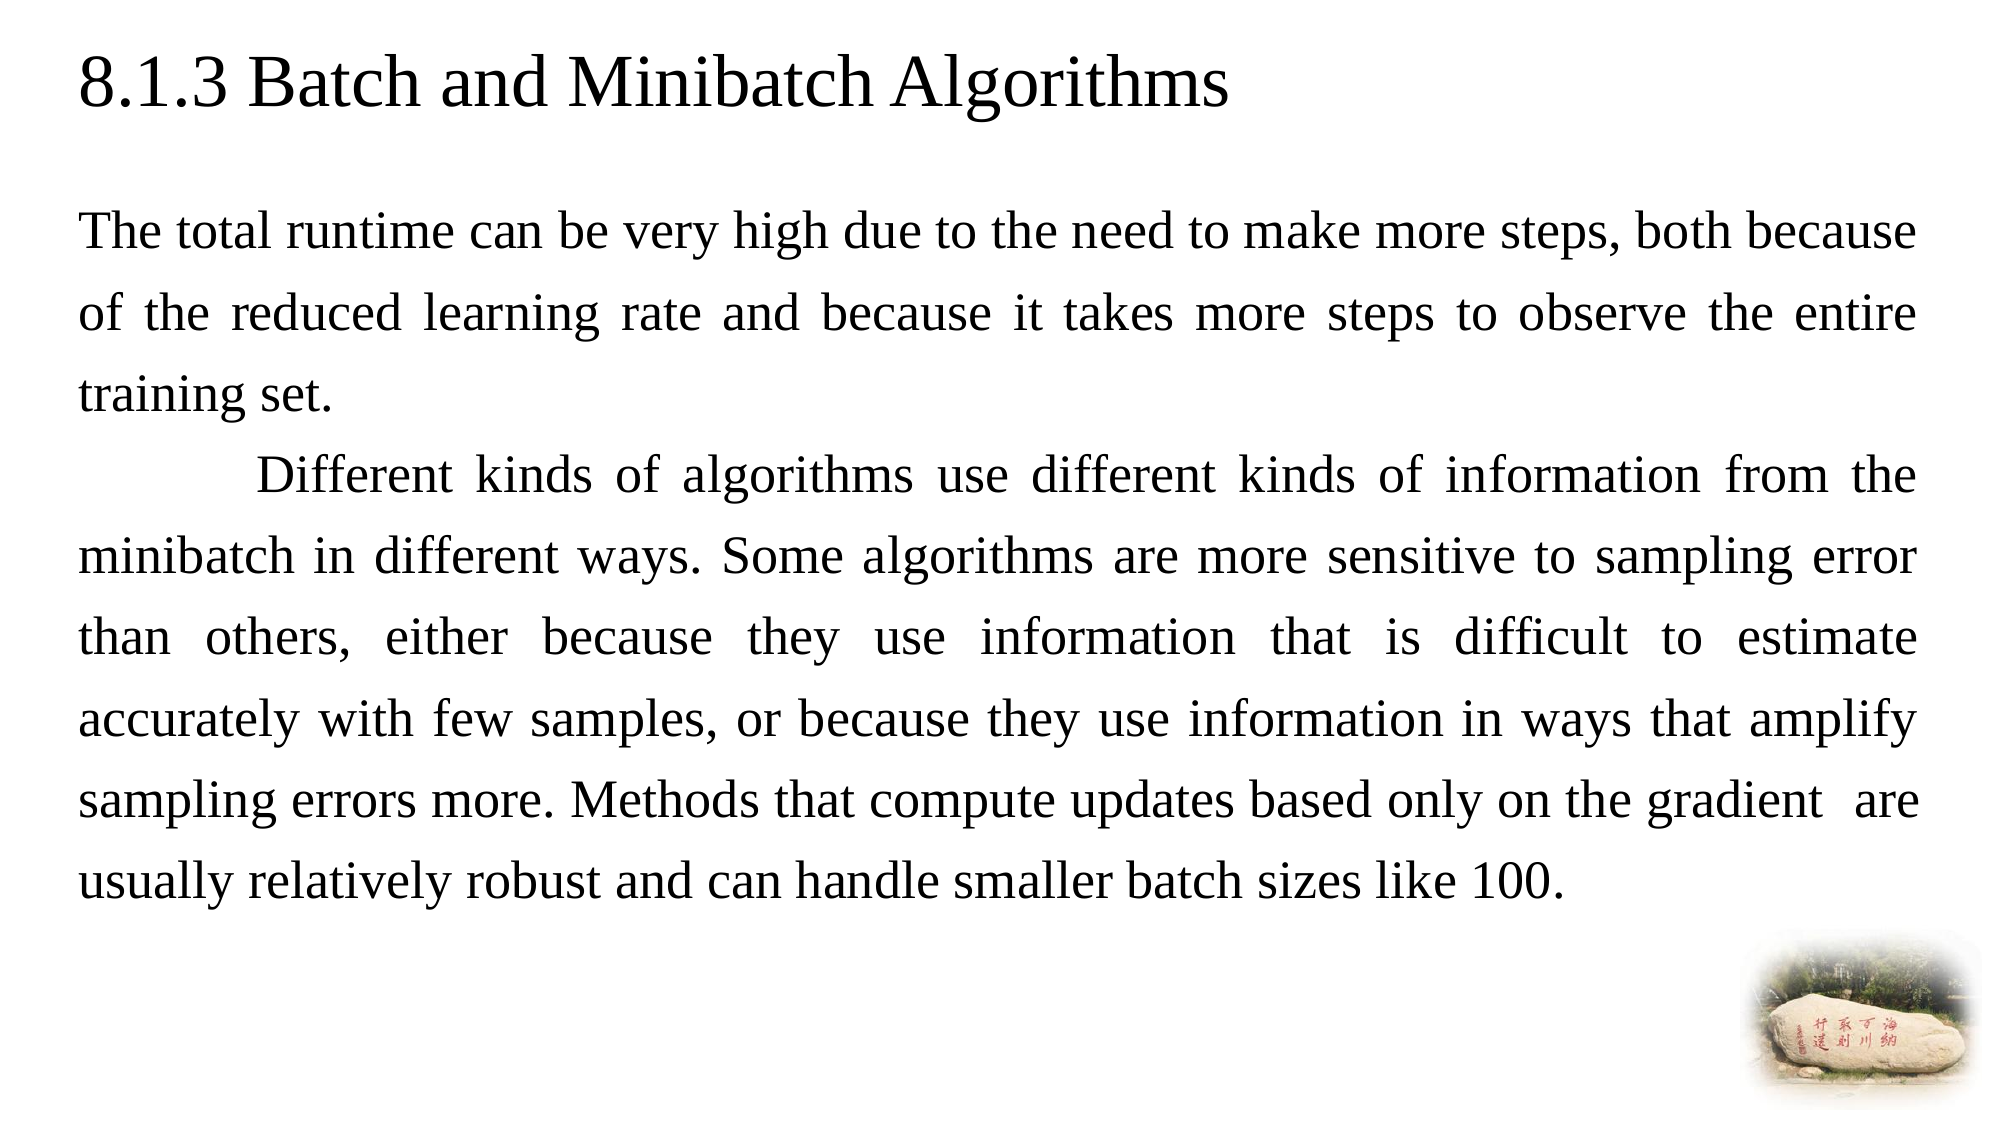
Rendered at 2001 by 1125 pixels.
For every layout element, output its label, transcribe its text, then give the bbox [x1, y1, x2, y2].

title 8.1.3 Batch and Minibatch Algorithms [63, 21, 1789, 142]
picture [1740, 925, 1985, 1110]
